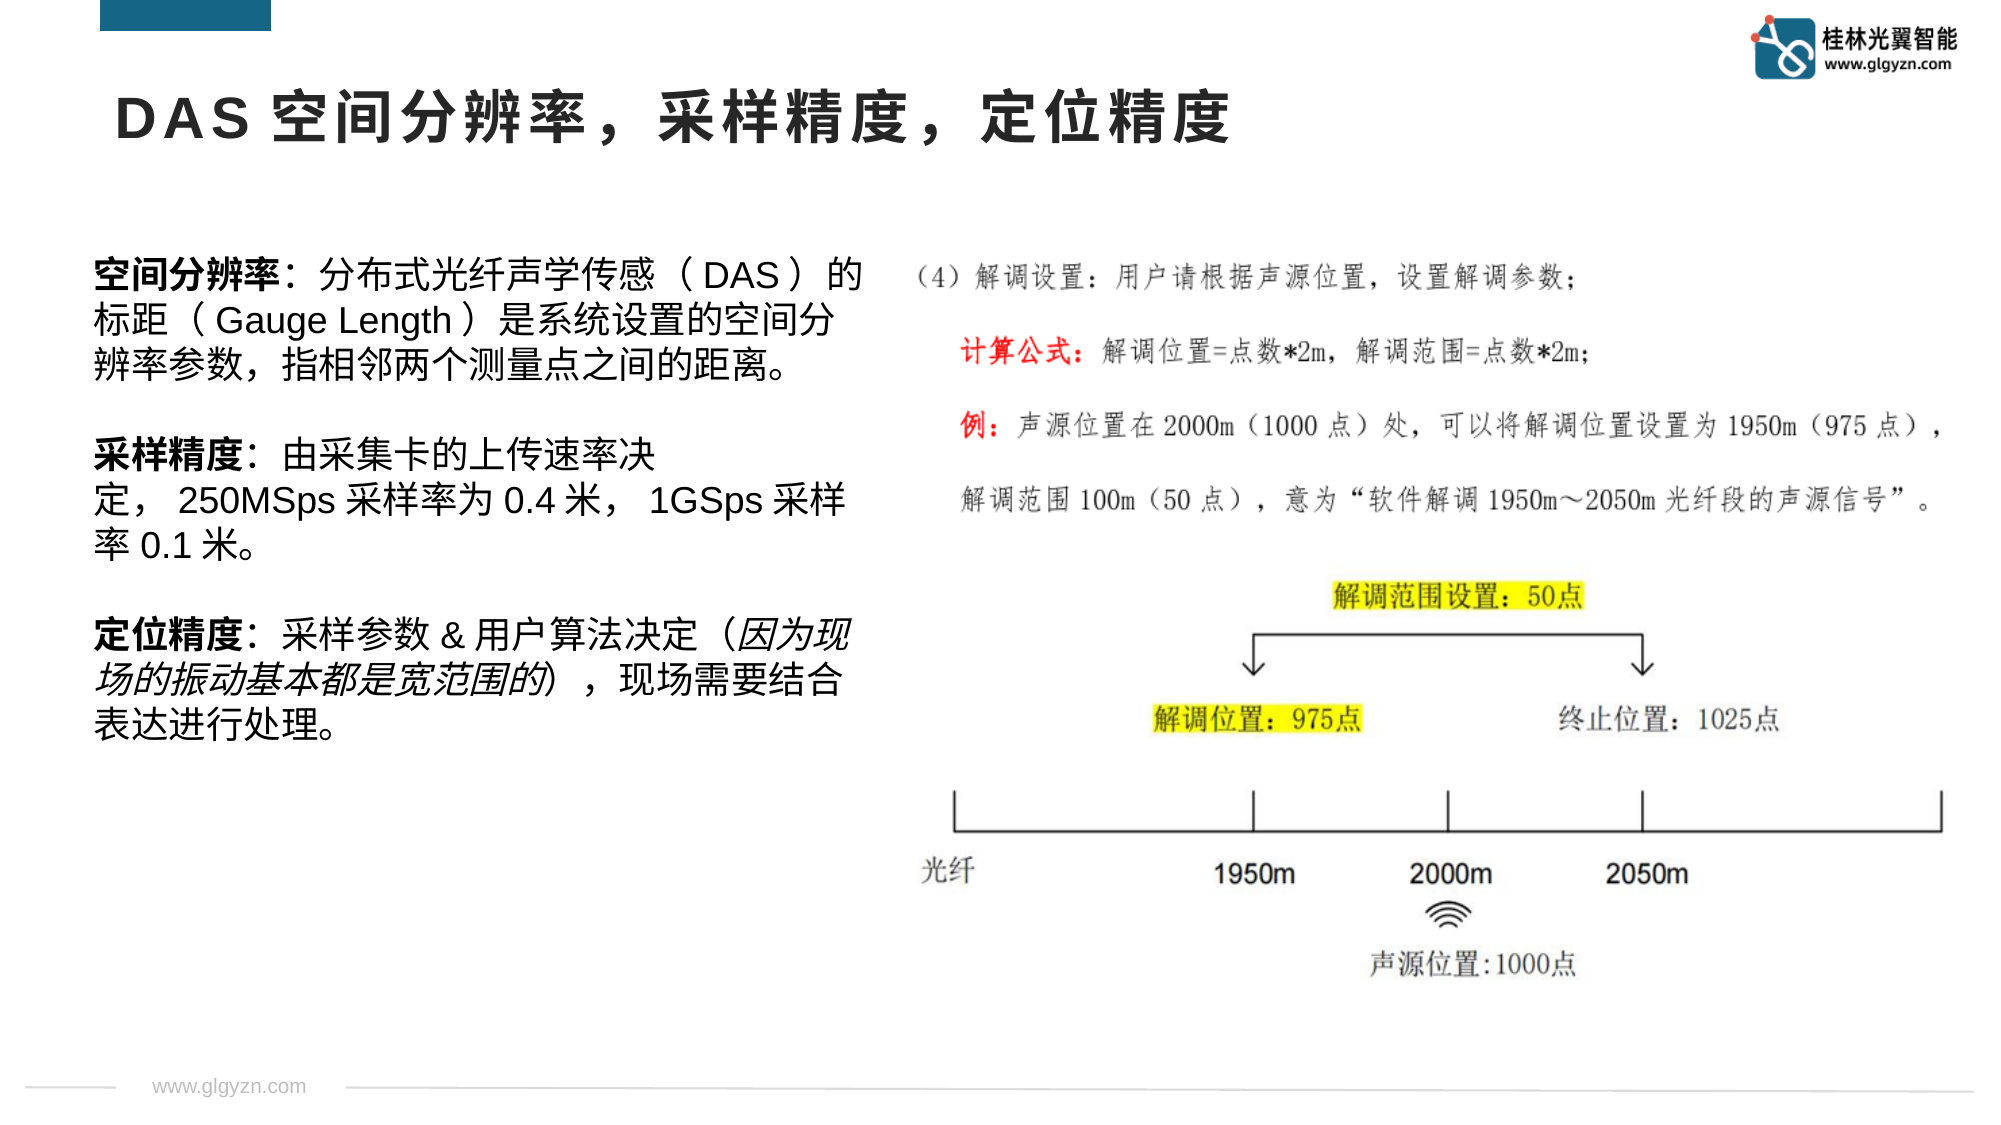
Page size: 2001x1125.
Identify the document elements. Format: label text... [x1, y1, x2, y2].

picture [880, 243, 1963, 1000]
picture [1750, 14, 1959, 80]
text_box 空间分辨率：分布式光纤声学传感（DAS）的标距（Gauge Length）是系统设置的空间分辨率参数，指相邻两个测量点之间的距离。 采样精度：由采集卡的上传速率决定，250MSps采样率为0.4米，1GSps采样率0.1米。 定位精度：采样参数&用户算法决定（因为现场的振动基本都是宽范围的），现场需要结合表达进行处理。 [79, 243, 880, 873]
title DAS空间分辨率，采样精度，定位精度 [99, 57, 1900, 174]
